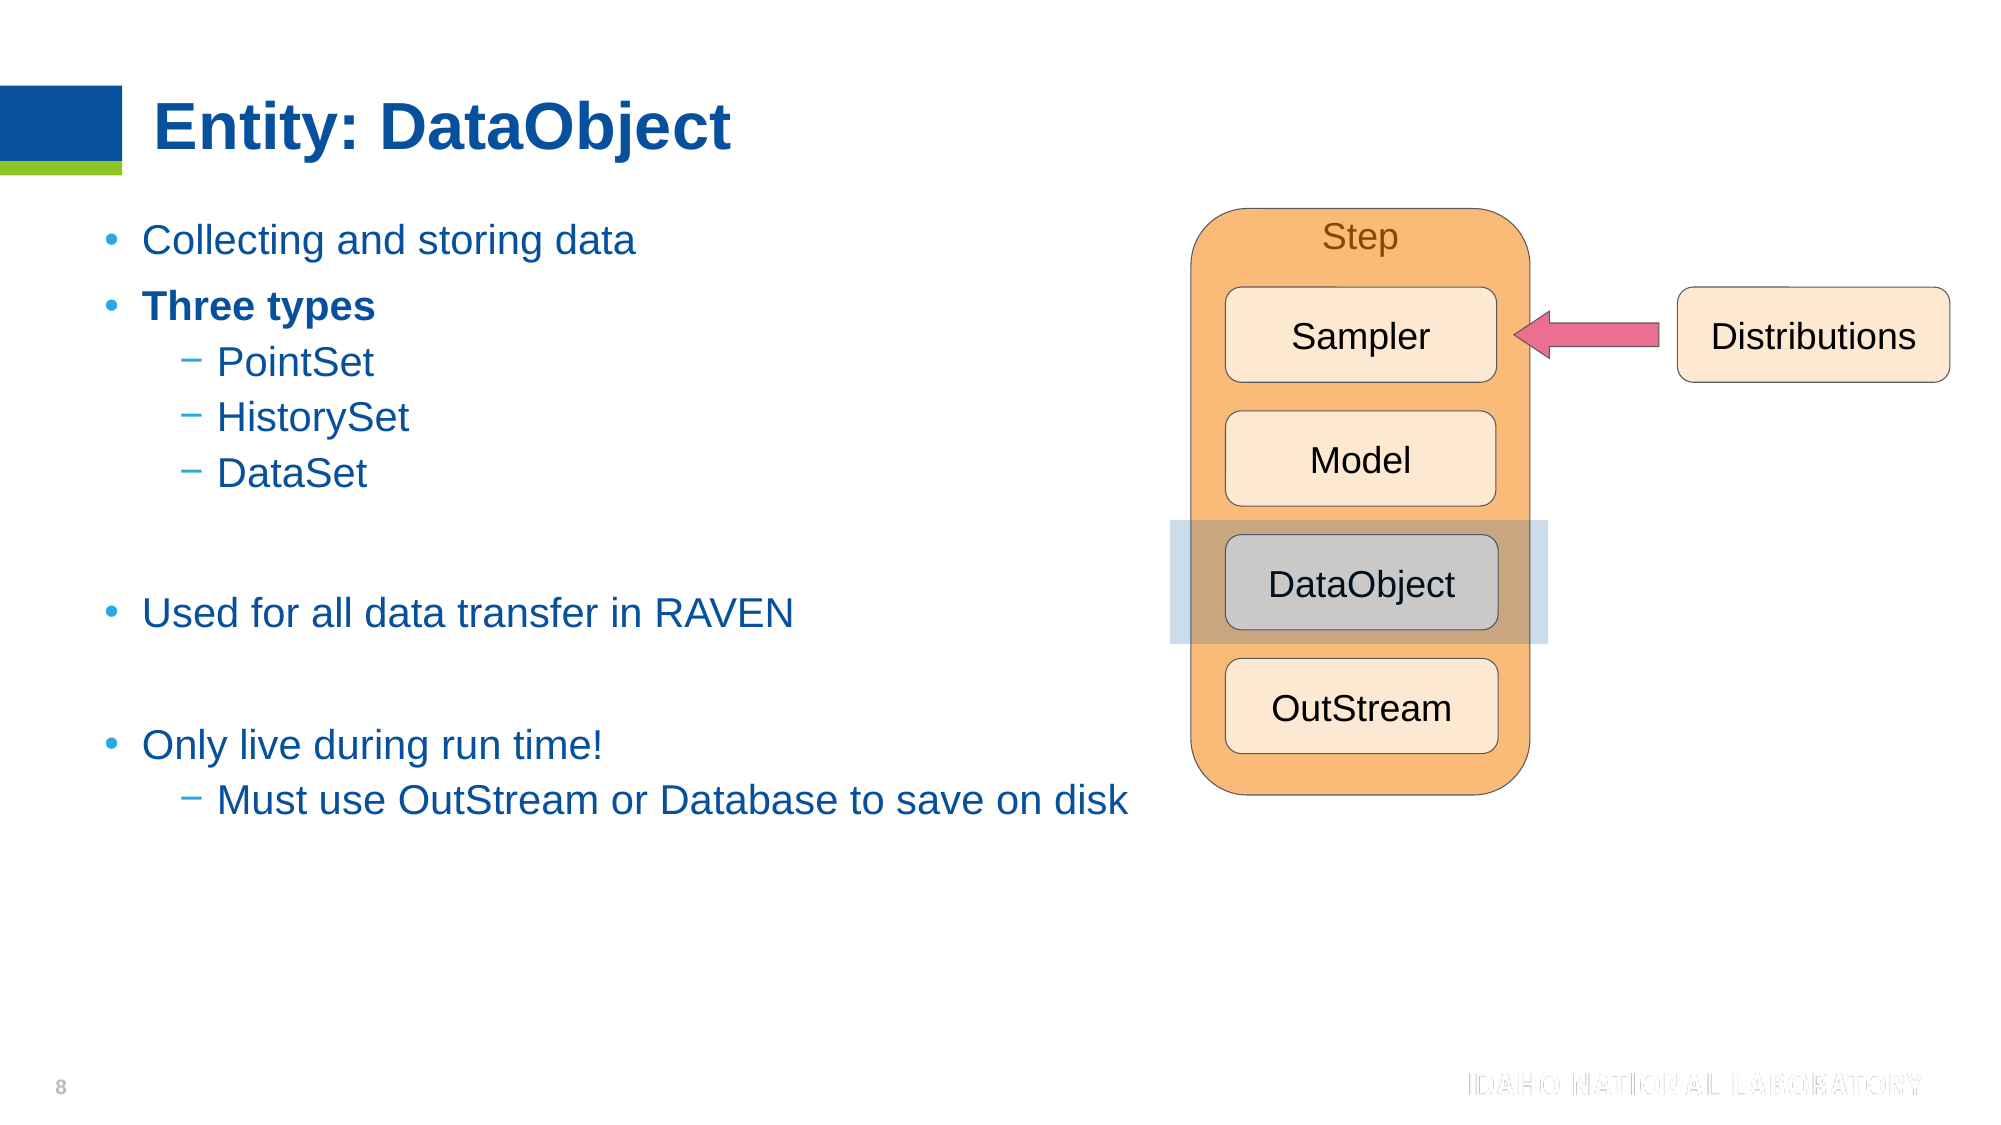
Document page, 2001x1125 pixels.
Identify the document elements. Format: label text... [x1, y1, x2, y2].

text_box Distributions [1676, 286, 1951, 383]
title Entity: DataObject [153, 91, 1863, 174]
slide_number 8 [25, 1065, 97, 1125]
text_box [1512, 310, 1660, 360]
text_box OutStream [1224, 657, 1499, 755]
text_box [1169, 519, 1549, 645]
text_box [1190, 257, 1531, 519]
text_box Sampler [1224, 286, 1498, 383]
text_box Step [1190, 204, 1530, 265]
text_box Model [1224, 410, 1497, 507]
text_box [1190, 645, 1531, 796]
list Collecting and storing data Three types PointSet HistorySet DataSet Used for all data transfer in RAVEN Only live during run time! Must use OutStream or Database to save on disk [104, 219, 1174, 1008]
